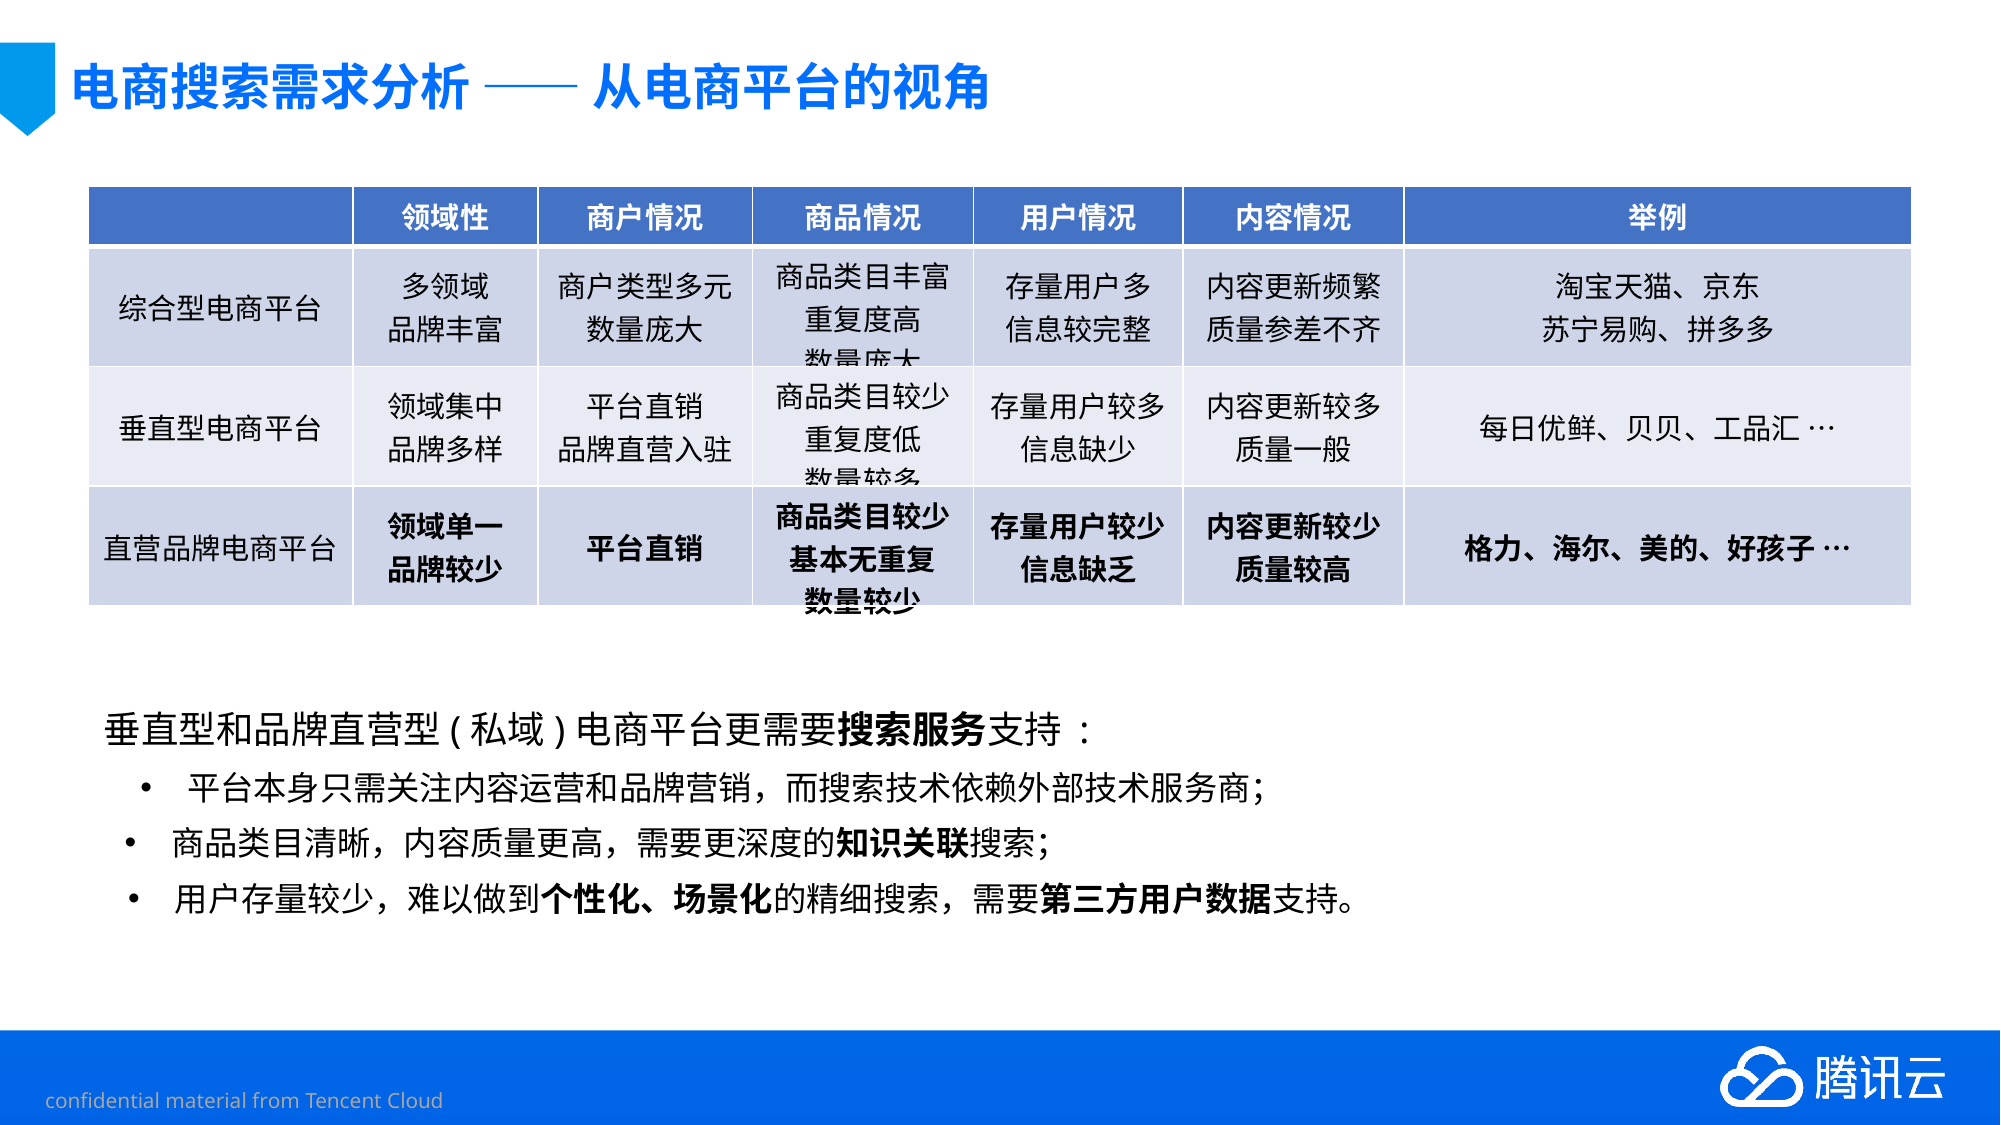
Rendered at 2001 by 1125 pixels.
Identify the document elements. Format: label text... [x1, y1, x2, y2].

table_cell 商品类目丰富 重复度高 数量庞大 [753, 249, 973, 366]
table_cell 垂直型电商平台 [89, 367, 352, 485]
table_header [89, 187, 352, 244]
picture [1720, 1046, 1945, 1107]
table_cell 直营品牌电商平台 [89, 487, 352, 605]
table_header 商户情况 [539, 187, 752, 244]
table_cell 商品类目较少 基本无重复 数量较少 [753, 487, 973, 605]
table_cell 内容更新频繁 质量参差不齐 [1184, 249, 1403, 366]
table_cell 商户类型多元 数量庞大 [539, 249, 752, 366]
table_header 内容情况 [1184, 187, 1403, 244]
table_cell 综合型电商平台 [89, 249, 352, 366]
table_cell 内容更新较少 质量较高 [1184, 487, 1403, 605]
table_cell 领域单一 品牌较少 [354, 487, 537, 605]
table_cell 内容更新较多 质量一般 [1184, 367, 1403, 485]
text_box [96, 698, 1404, 927]
table_cell 多领域 品牌丰富 [354, 249, 537, 366]
table_cell 格力、海尔、美的、好孩子 … [1405, 487, 1911, 605]
table_cell 淘宝天猫、京东 苏宁易购、拼多多 [1405, 249, 1911, 366]
table_cell 存量用户较少 信息缺乏 [974, 487, 1182, 605]
table_cell 平台直销 品牌直营入驻 [539, 367, 752, 485]
table_cell 存量用户较多 信息缺少 [974, 367, 1182, 485]
table_header 举例 [1405, 187, 1911, 244]
table_header 用户情况 [974, 187, 1182, 244]
title 电商搜索需求分析 —— 从电商平台的视角 [55, 42, 1780, 137]
table_cell 领域集中 品牌多样 [354, 367, 537, 485]
table_header 领域性 [354, 187, 537, 244]
table_header 商品情况 [753, 187, 973, 244]
table_cell 每日优鲜、贝贝、工品汇 … [1405, 367, 1911, 485]
table_cell 存量用户多 信息较完整 [974, 249, 1182, 366]
table_cell 平台直销 [539, 487, 752, 605]
table_cell 商品类目较少 重复度低 数量较多 [753, 367, 973, 485]
